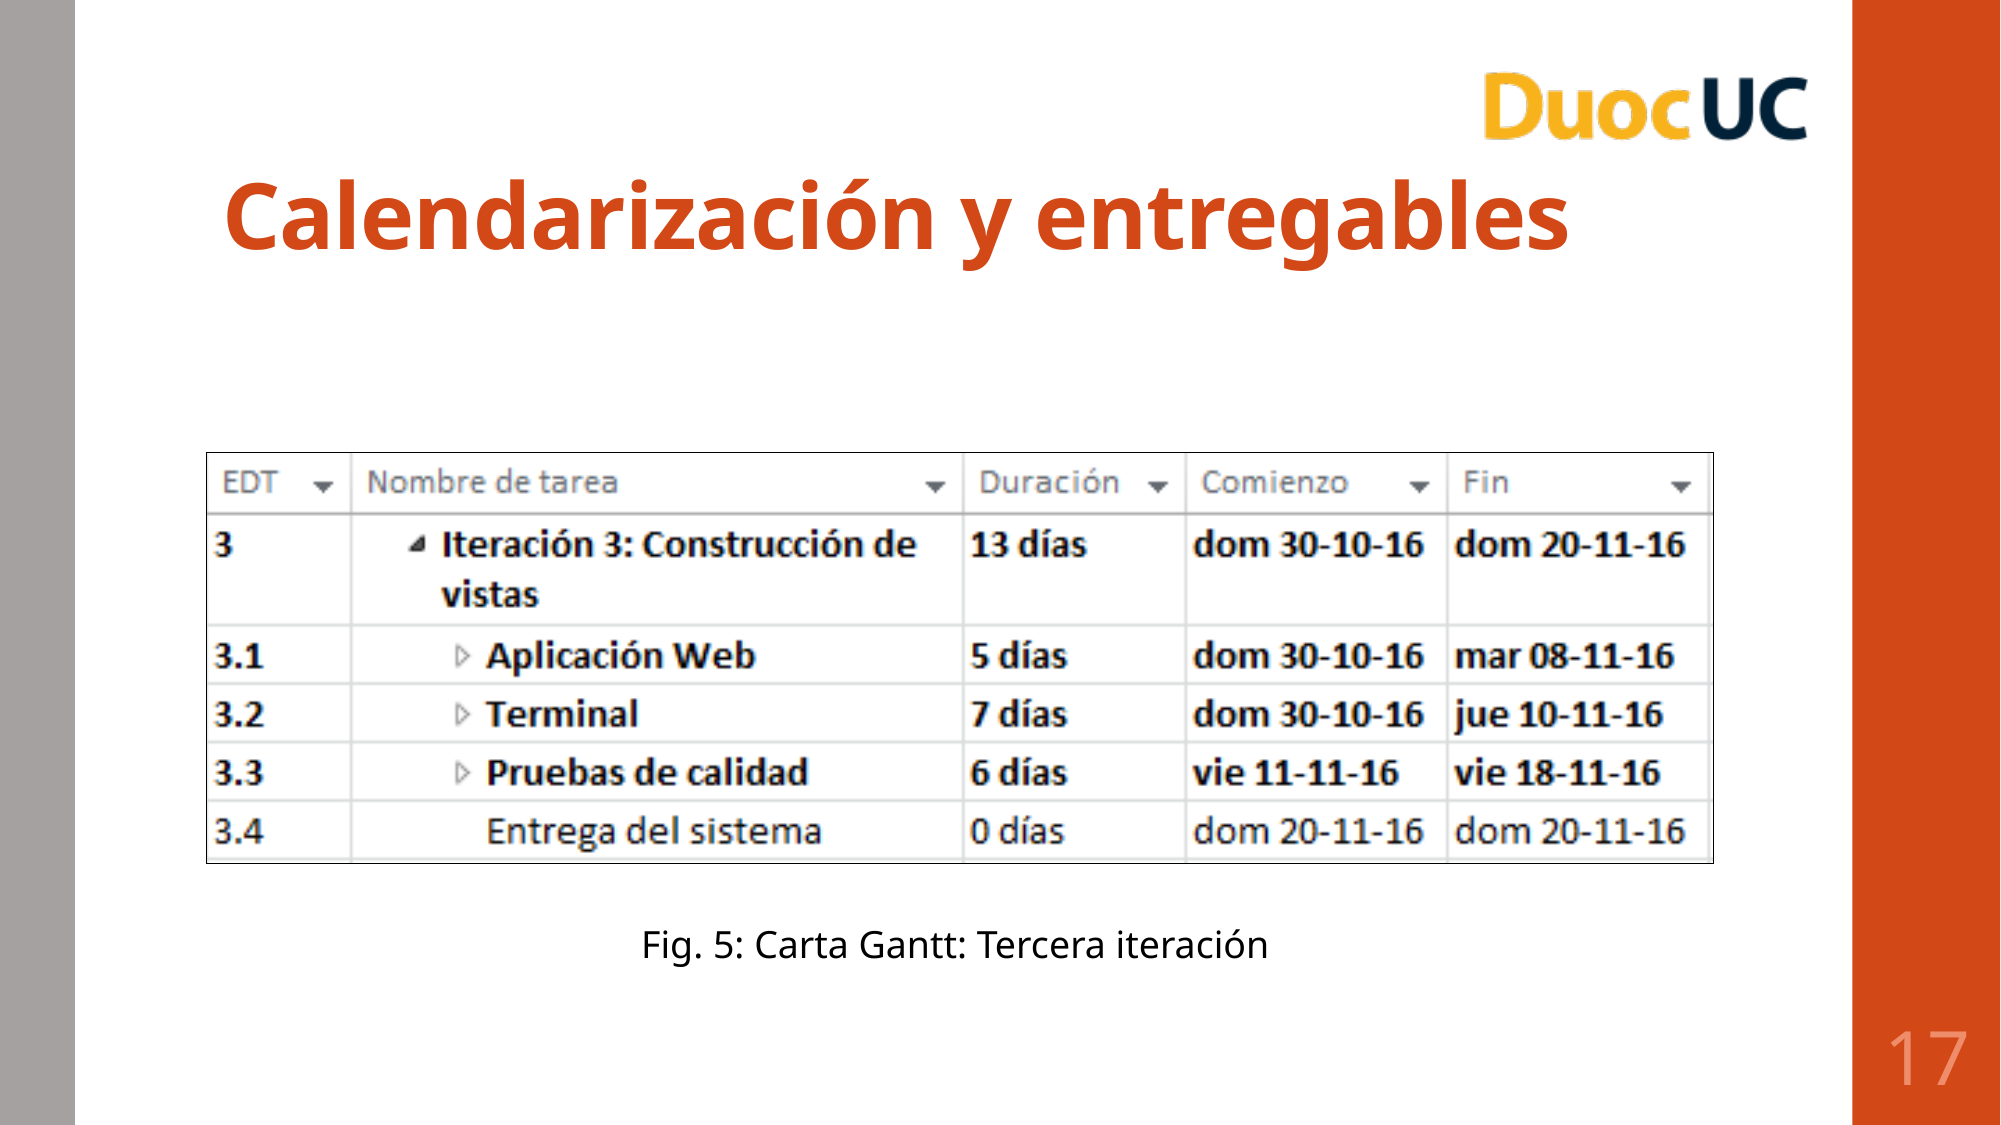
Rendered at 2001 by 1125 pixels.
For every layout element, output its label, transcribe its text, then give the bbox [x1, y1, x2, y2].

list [206, 452, 1715, 865]
text_box Fig. 5: Carta Gantt: Tercera iteración [626, 913, 1285, 974]
slide_number 16 [1852, 1012, 2000, 1110]
title Calendarización y entregables [206, 48, 1797, 278]
picture [1479, 61, 1809, 149]
